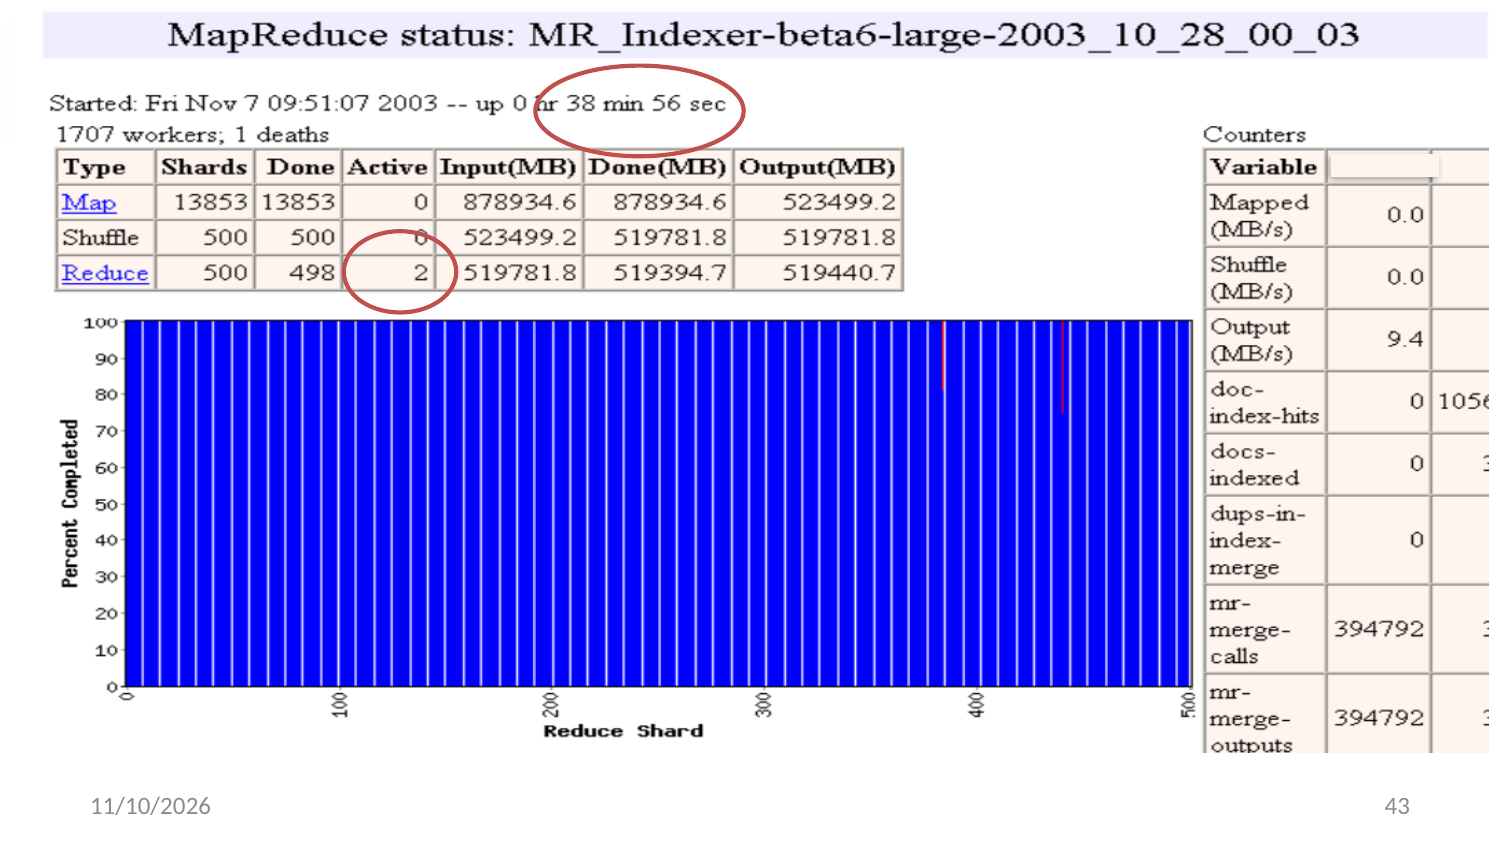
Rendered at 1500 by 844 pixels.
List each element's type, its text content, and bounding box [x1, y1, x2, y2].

picture [6, 0, 1490, 753]
slide_number 43 [1074, 782, 1425, 827]
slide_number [75, 782, 425, 827]
